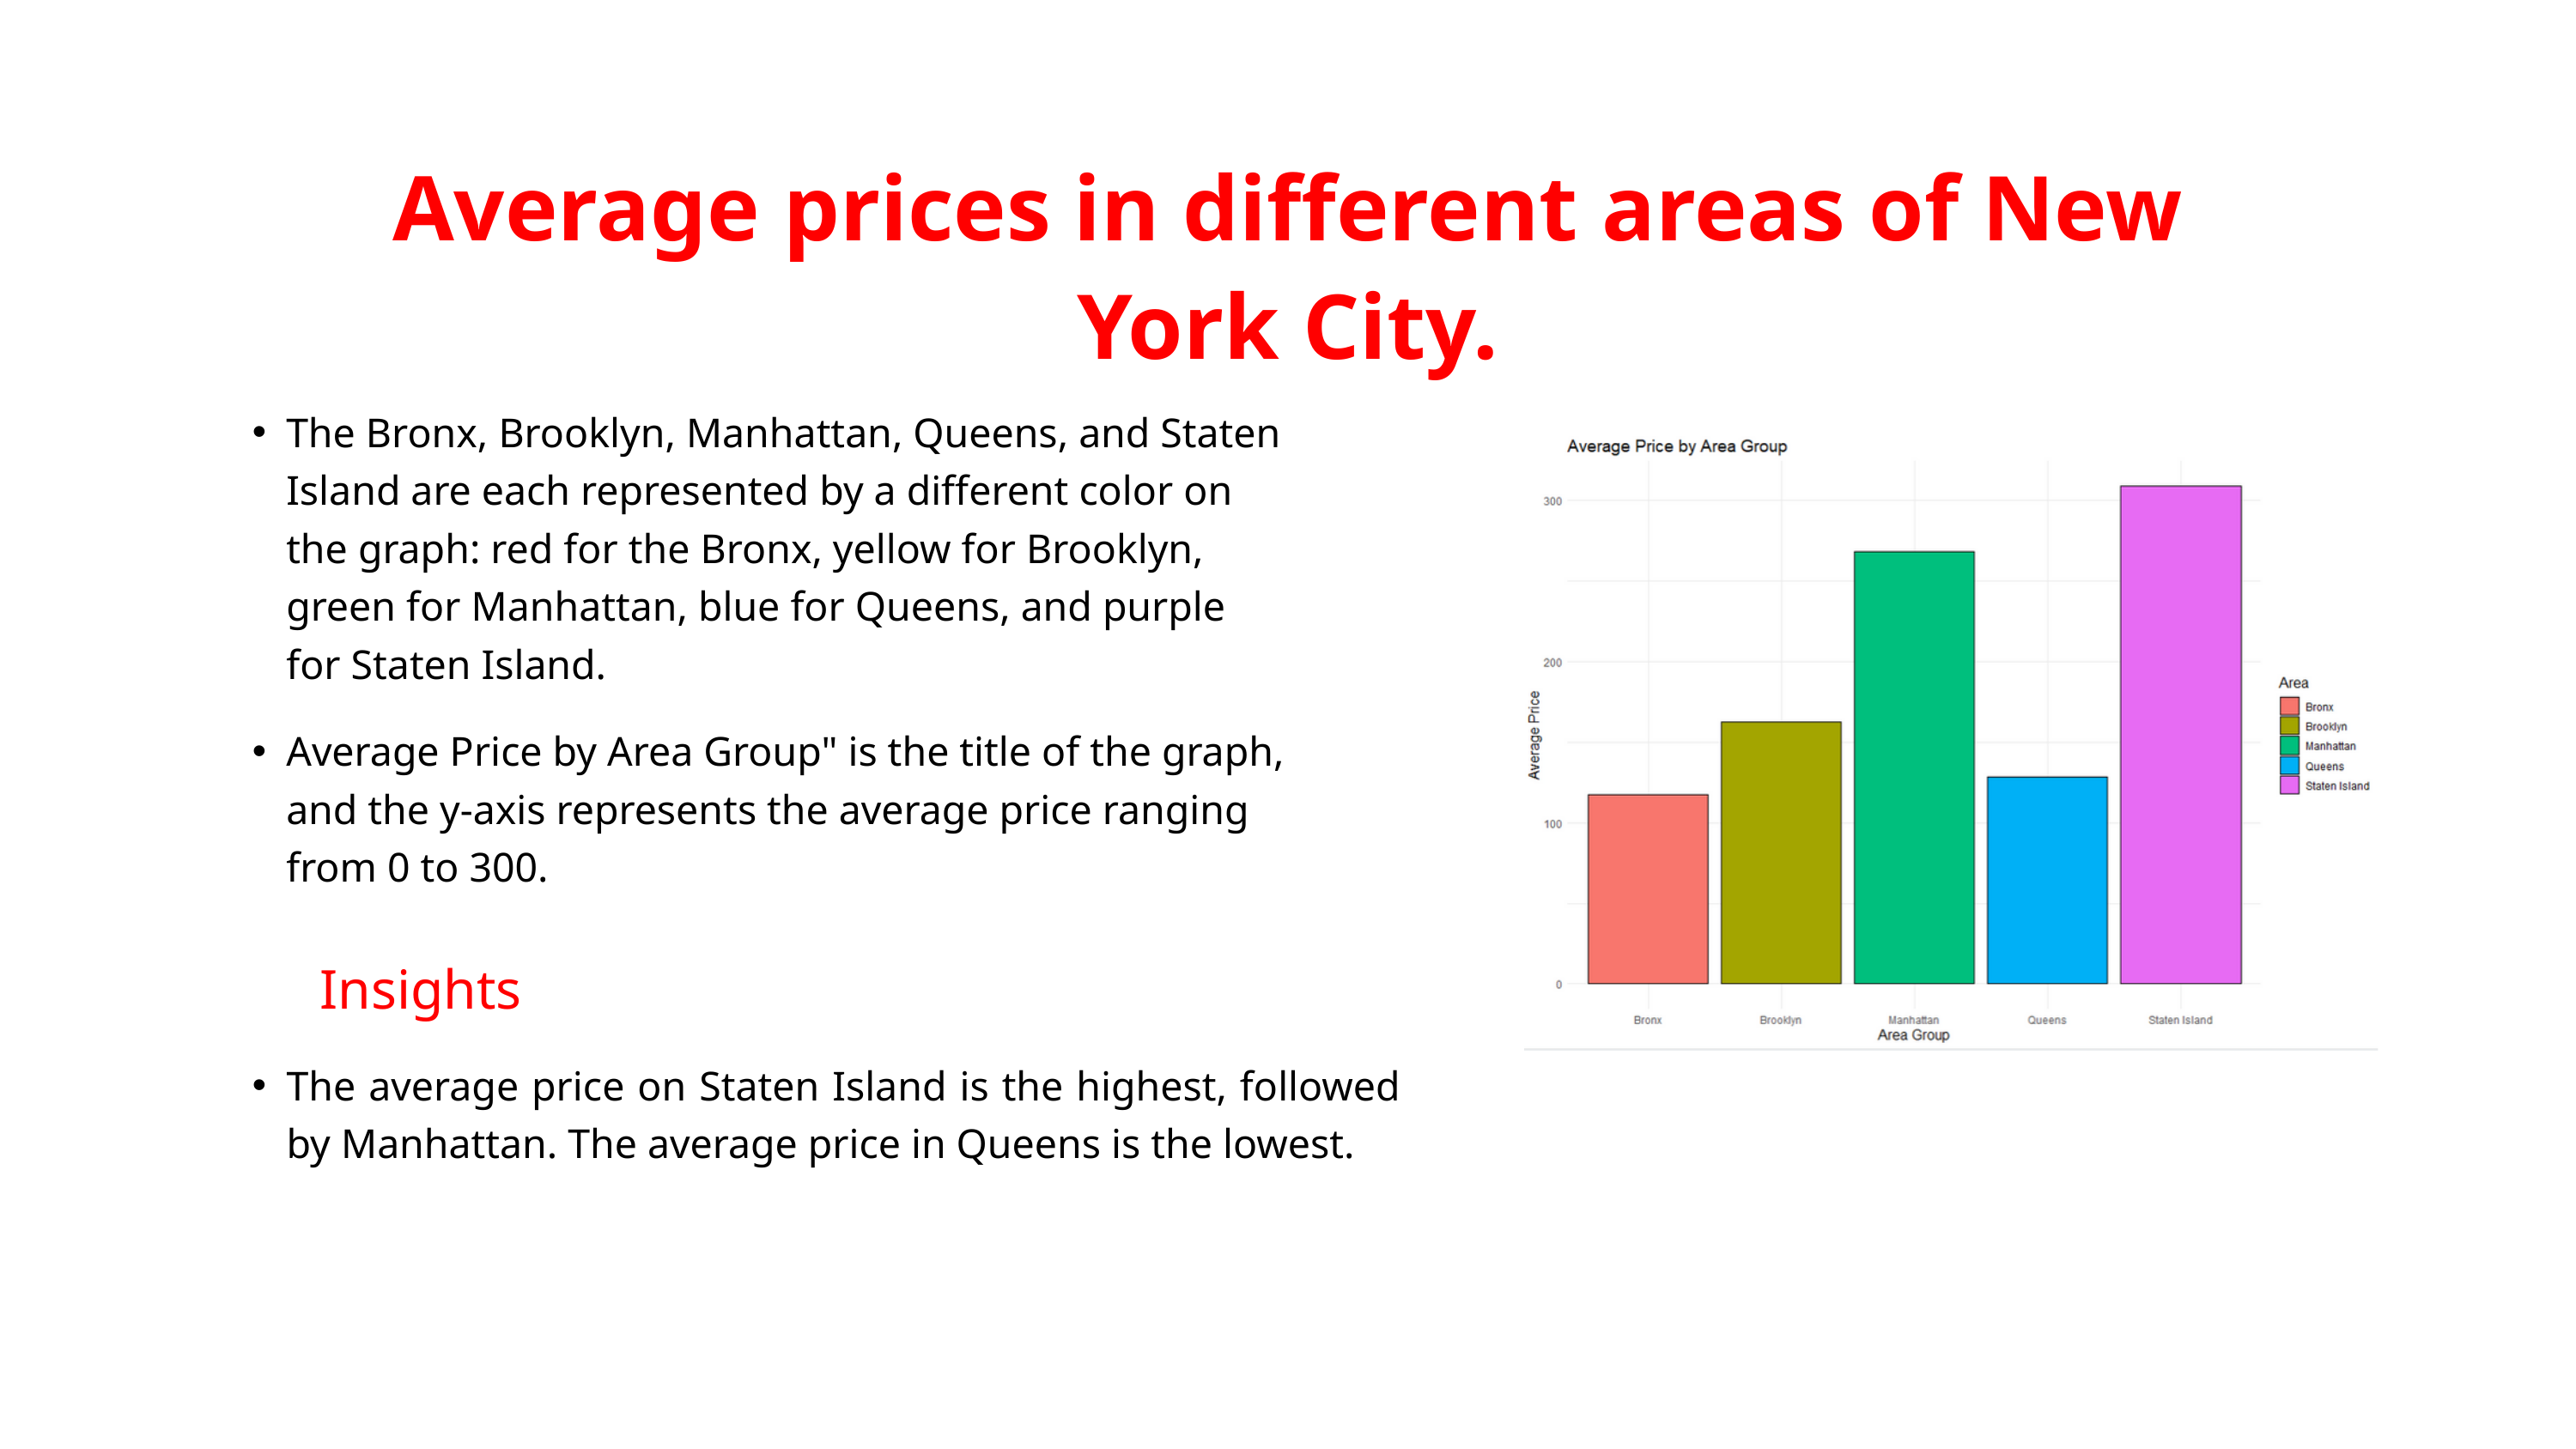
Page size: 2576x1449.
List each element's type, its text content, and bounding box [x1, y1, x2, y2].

text_box Insights [316, 942, 526, 1021]
text_box The average price on Staten Island is the highest, followed by Manhattan. The average price in Queens is the lowest. [218, 1050, 1401, 1167]
text_box [1523, 435, 2379, 1052]
text_box Average prices in different areas of New York City. [303, 140, 2273, 378]
text_box Average Price by Area Group" is the title of the graph, and the y-axis represents the average price ranging from 0 to 300. [218, 716, 1309, 890]
text_box The Bronx, Brooklyn, Manhattan, Queens, and Staten Island are each represented by a different color on the graph: red for the Bronx, yellow for Brooklyn, green for Manhattan, blue for Queens, and purple for Staten Island. [218, 397, 1288, 688]
